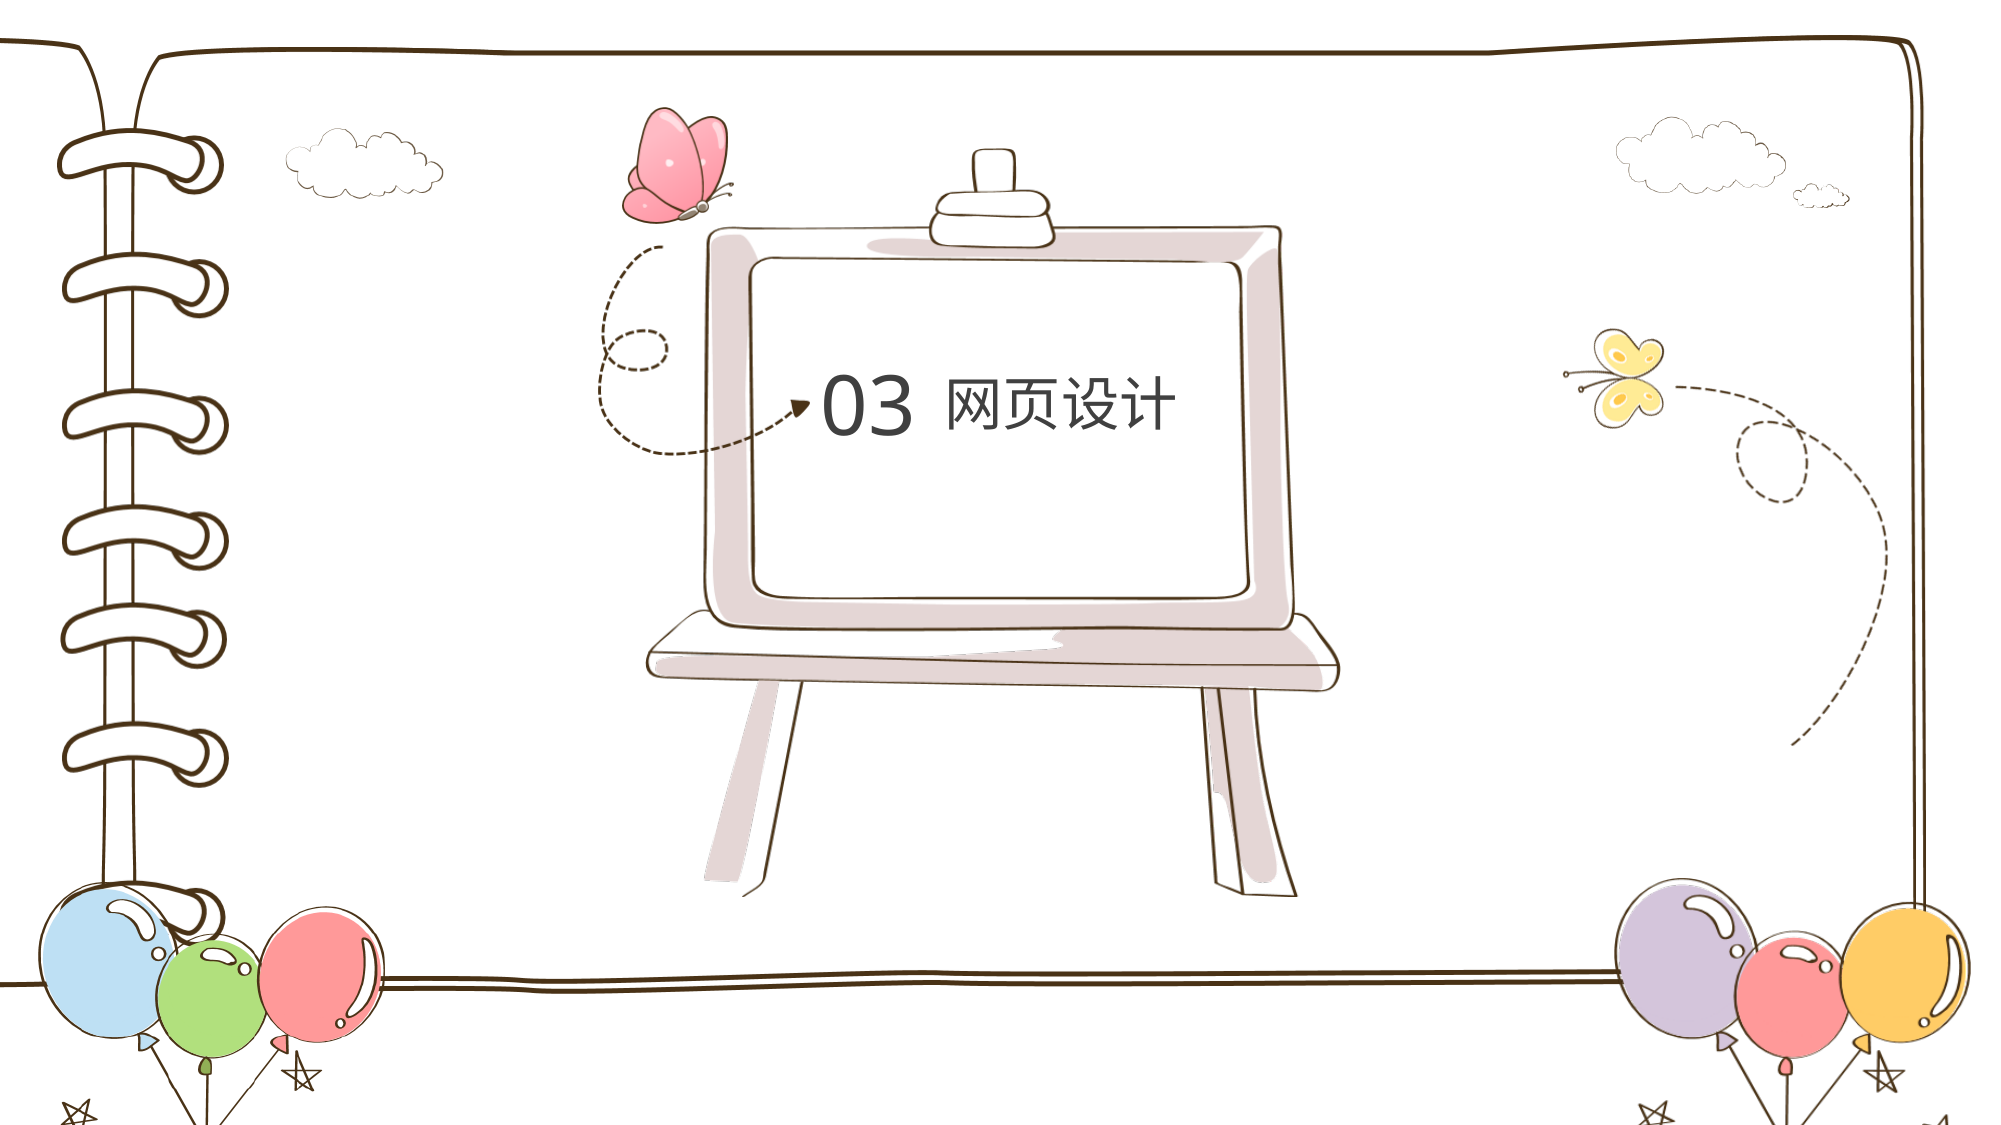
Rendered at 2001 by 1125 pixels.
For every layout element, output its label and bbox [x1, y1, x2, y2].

picture [38, 882, 385, 1125]
picture [1547, 306, 1962, 752]
text_box [0, 24, 1926, 994]
picture [1614, 114, 1874, 208]
picture [276, 120, 462, 208]
picture [1614, 878, 1971, 1125]
picture [598, 107, 1341, 897]
